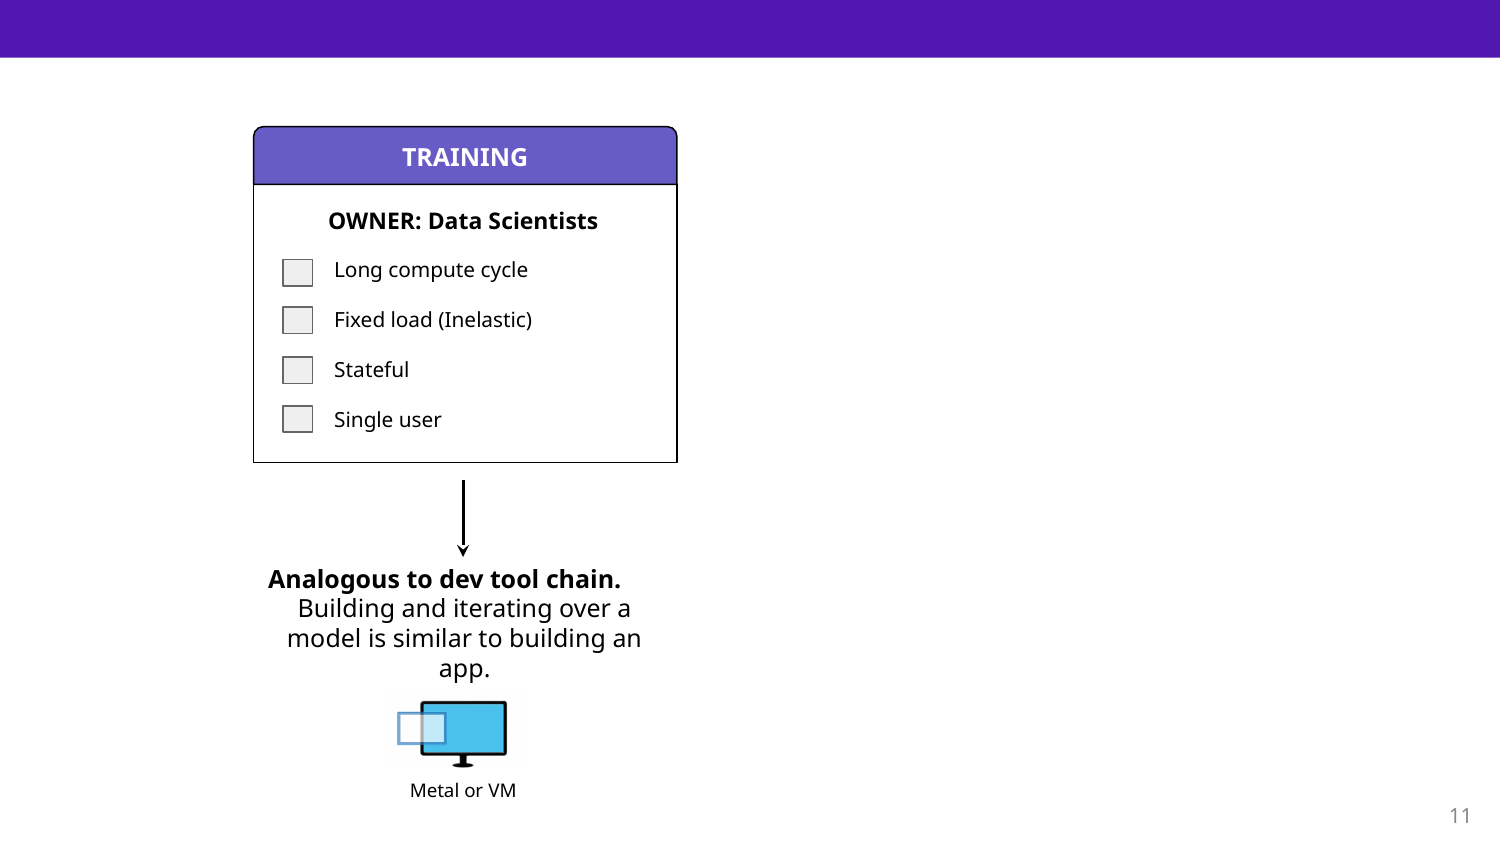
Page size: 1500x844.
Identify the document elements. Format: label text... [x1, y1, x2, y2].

text_box Analogous to dev tool chain. Building and iterating over a model is similar to building an app. [253, 548, 677, 697]
text_box Single user [319, 391, 677, 437]
text_box Stateful [319, 341, 677, 387]
text_box [0, 0, 1500, 58]
text_box [253, 185, 677, 463]
slide_number 11 [1137, 794, 1488, 840]
text_box [282, 307, 313, 334]
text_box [360, 687, 566, 800]
text_box [282, 405, 313, 433]
text_box OWNER: Data Scientists [251, 191, 676, 237]
text_box [282, 357, 313, 384]
text_box Fixed load (Inelastic) [319, 291, 677, 337]
text_box Long compute cycle [319, 241, 677, 287]
text_box TRAINING [253, 126, 677, 185]
text_box [282, 259, 313, 286]
